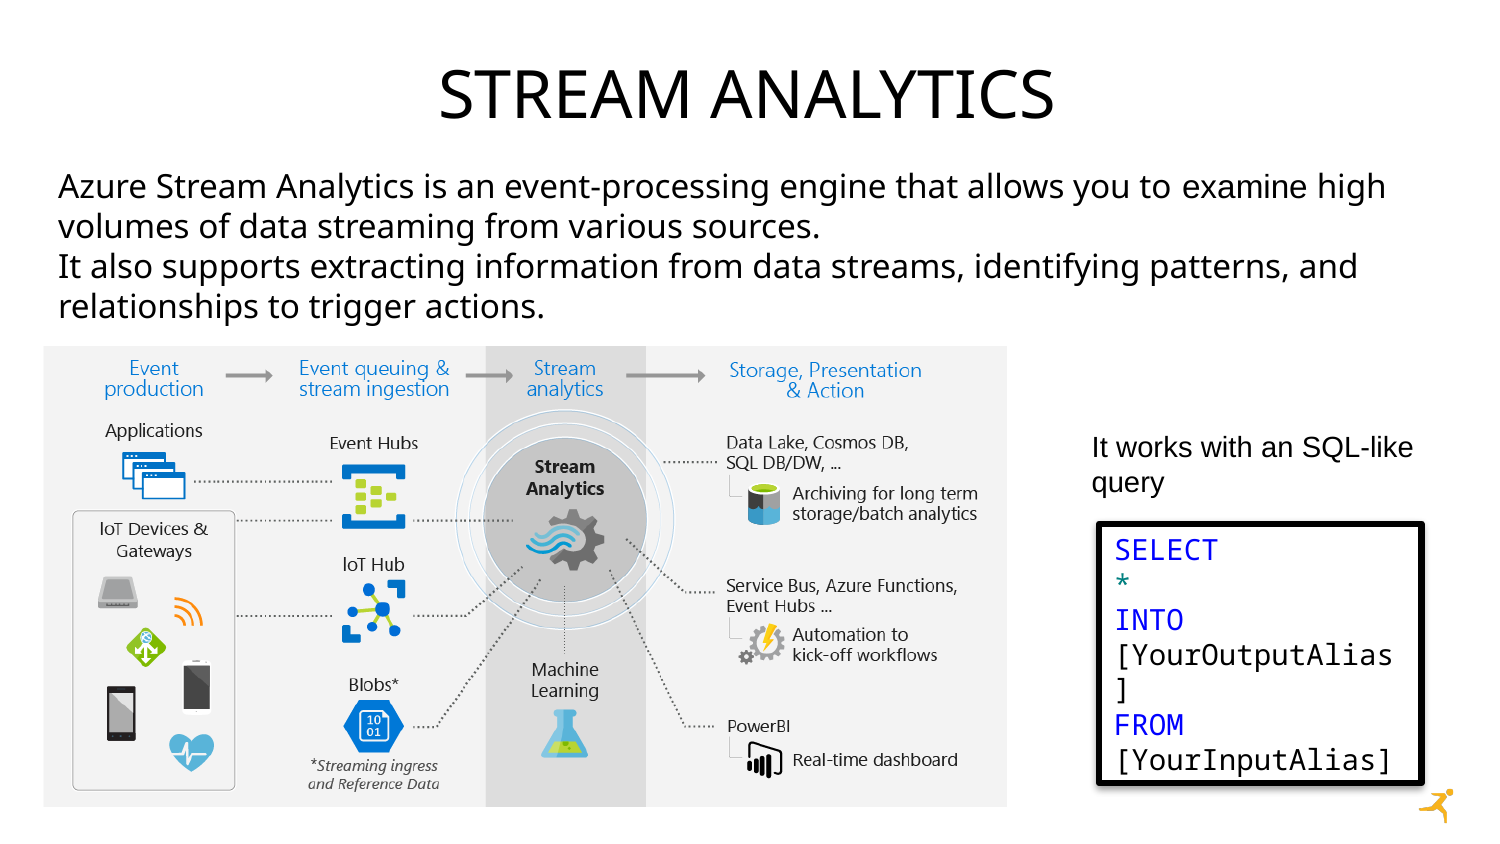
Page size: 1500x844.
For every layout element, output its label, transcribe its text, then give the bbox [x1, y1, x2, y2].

picture [43, 346, 1007, 807]
picture [1406, 776, 1466, 836]
title Stream analytics [94, 66, 1402, 111]
text_box Azure Stream Analytics is an event-processing engine that allows you to examine high volumes of data streaming from various sources. It also supports extracting information from data streams, identifying patterns, and relationships to trigger actions. [43, 158, 1456, 333]
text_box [1076, 420, 1441, 752]
